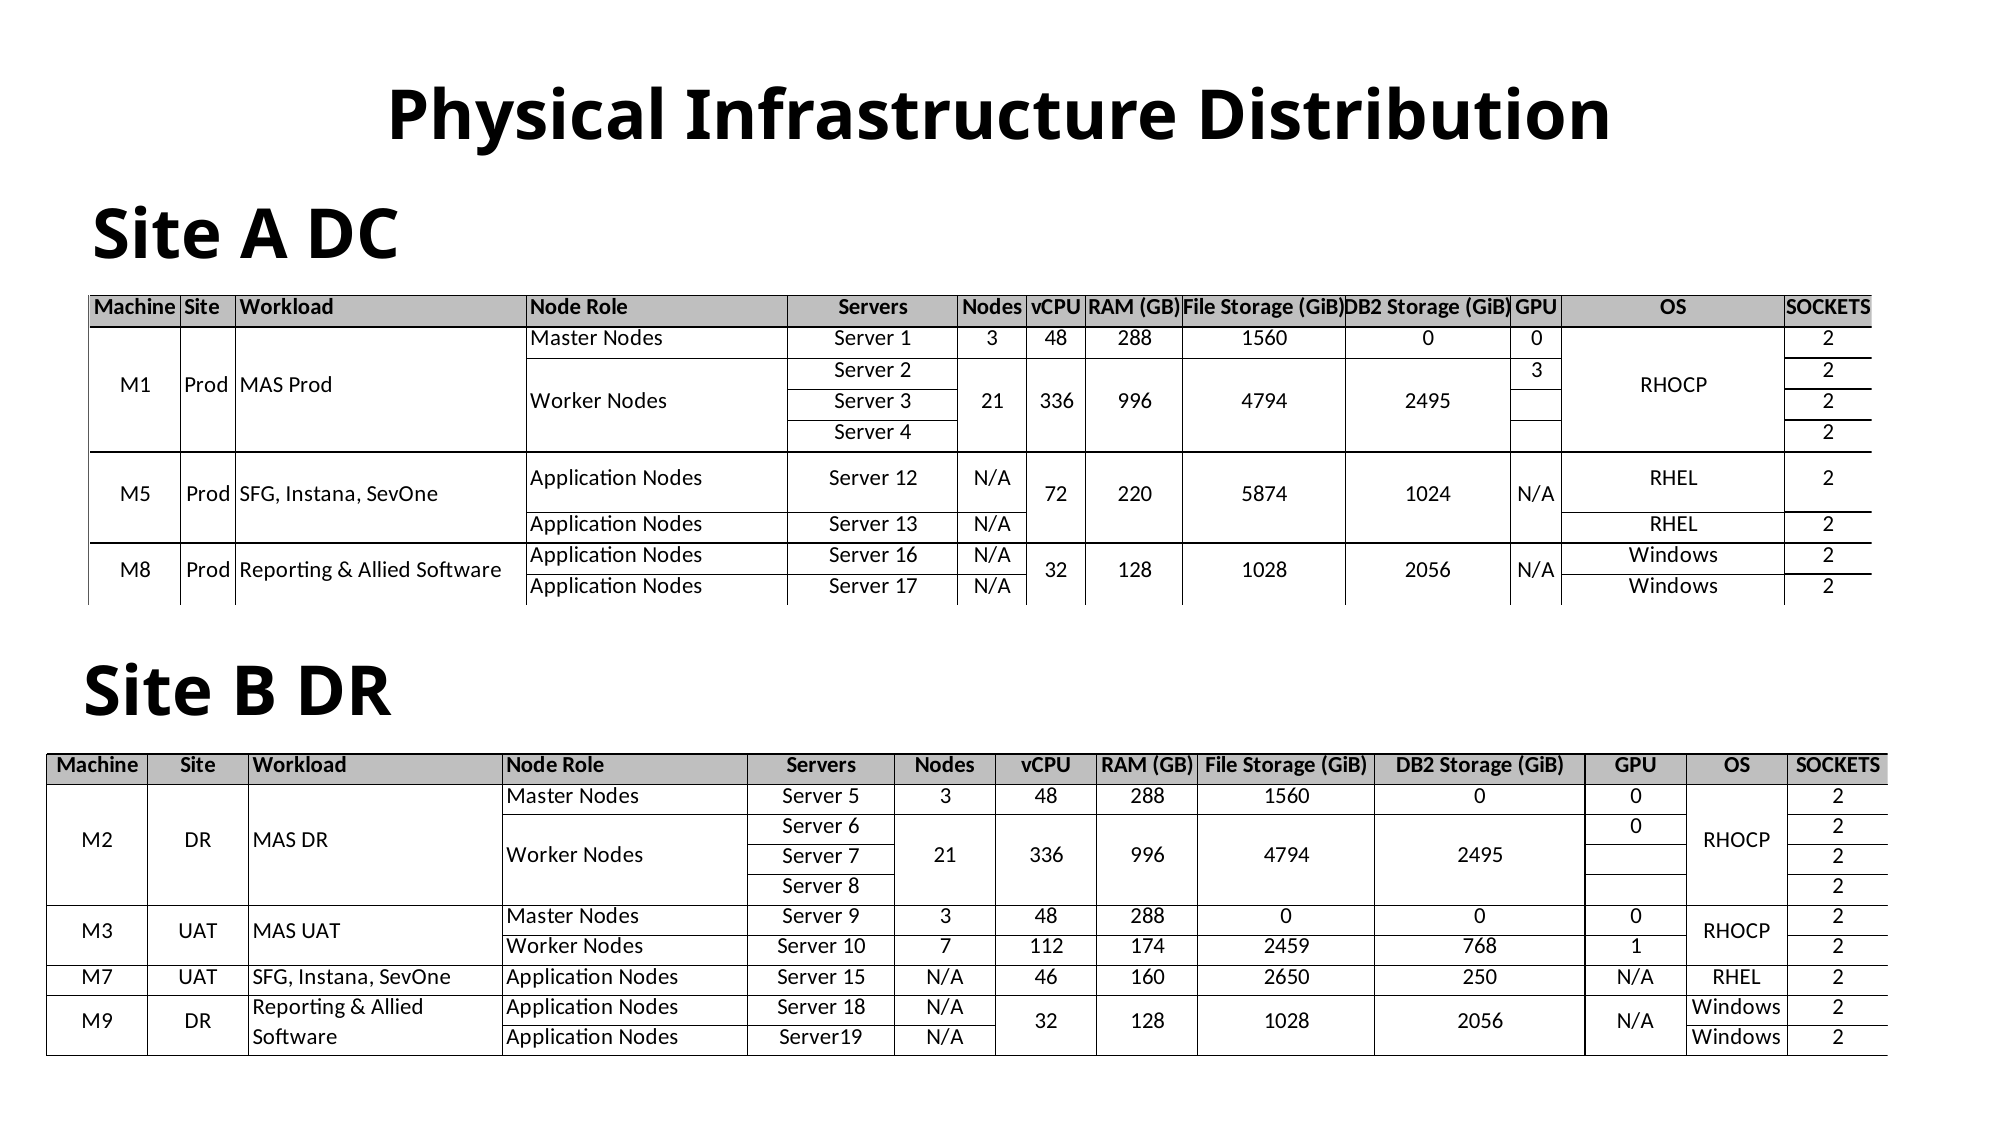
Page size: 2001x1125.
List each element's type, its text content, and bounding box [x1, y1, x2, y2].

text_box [87, 294, 1874, 607]
text_box Physical Infrastructure Distribution [291, 56, 1709, 154]
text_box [45, 753, 1890, 1058]
text_box Site A DC [0, 175, 947, 273]
text_box Site B DR [0, 633, 947, 730]
